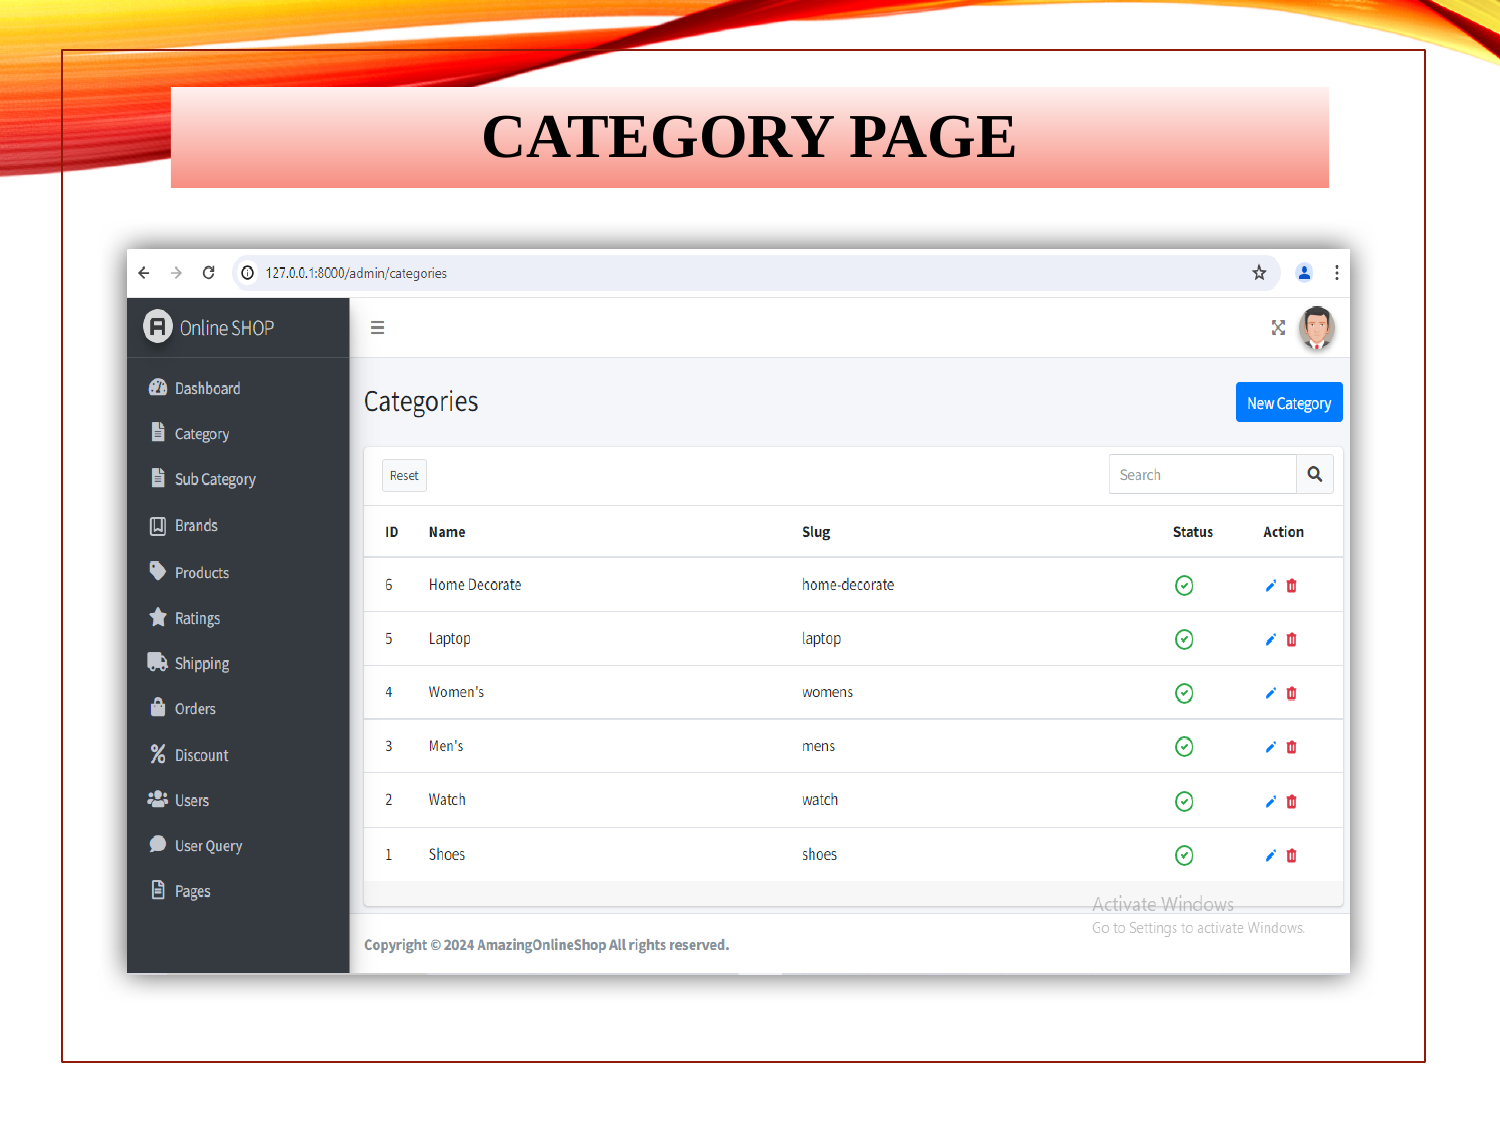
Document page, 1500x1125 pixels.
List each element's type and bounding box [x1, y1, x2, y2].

text_box [61, 49, 1426, 1063]
picture [0, 0, 1500, 178]
picture [126, 249, 1351, 976]
